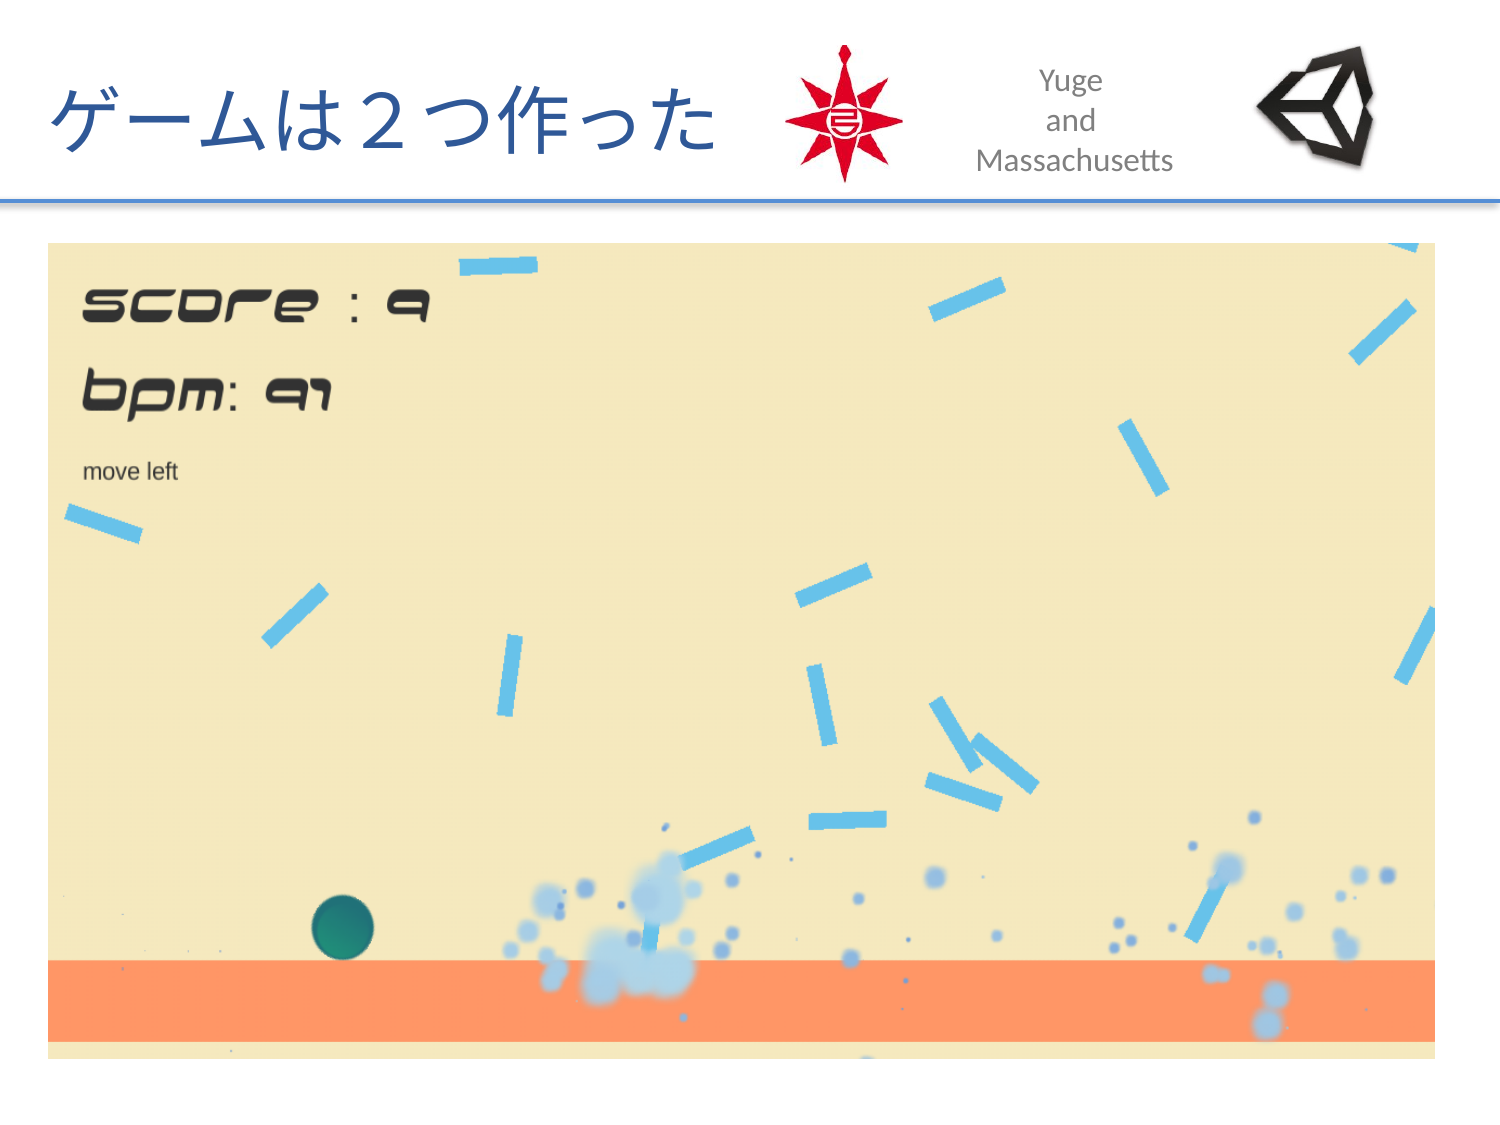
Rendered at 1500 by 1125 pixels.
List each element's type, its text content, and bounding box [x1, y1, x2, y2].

picture [48, 243, 1435, 1059]
picture [785, 44, 903, 192]
text_box Yuge and Massachusetts [927, 50, 1223, 186]
picture [1222, 39, 1435, 178]
text_box ゲームは２つ作った [0, 53, 774, 184]
